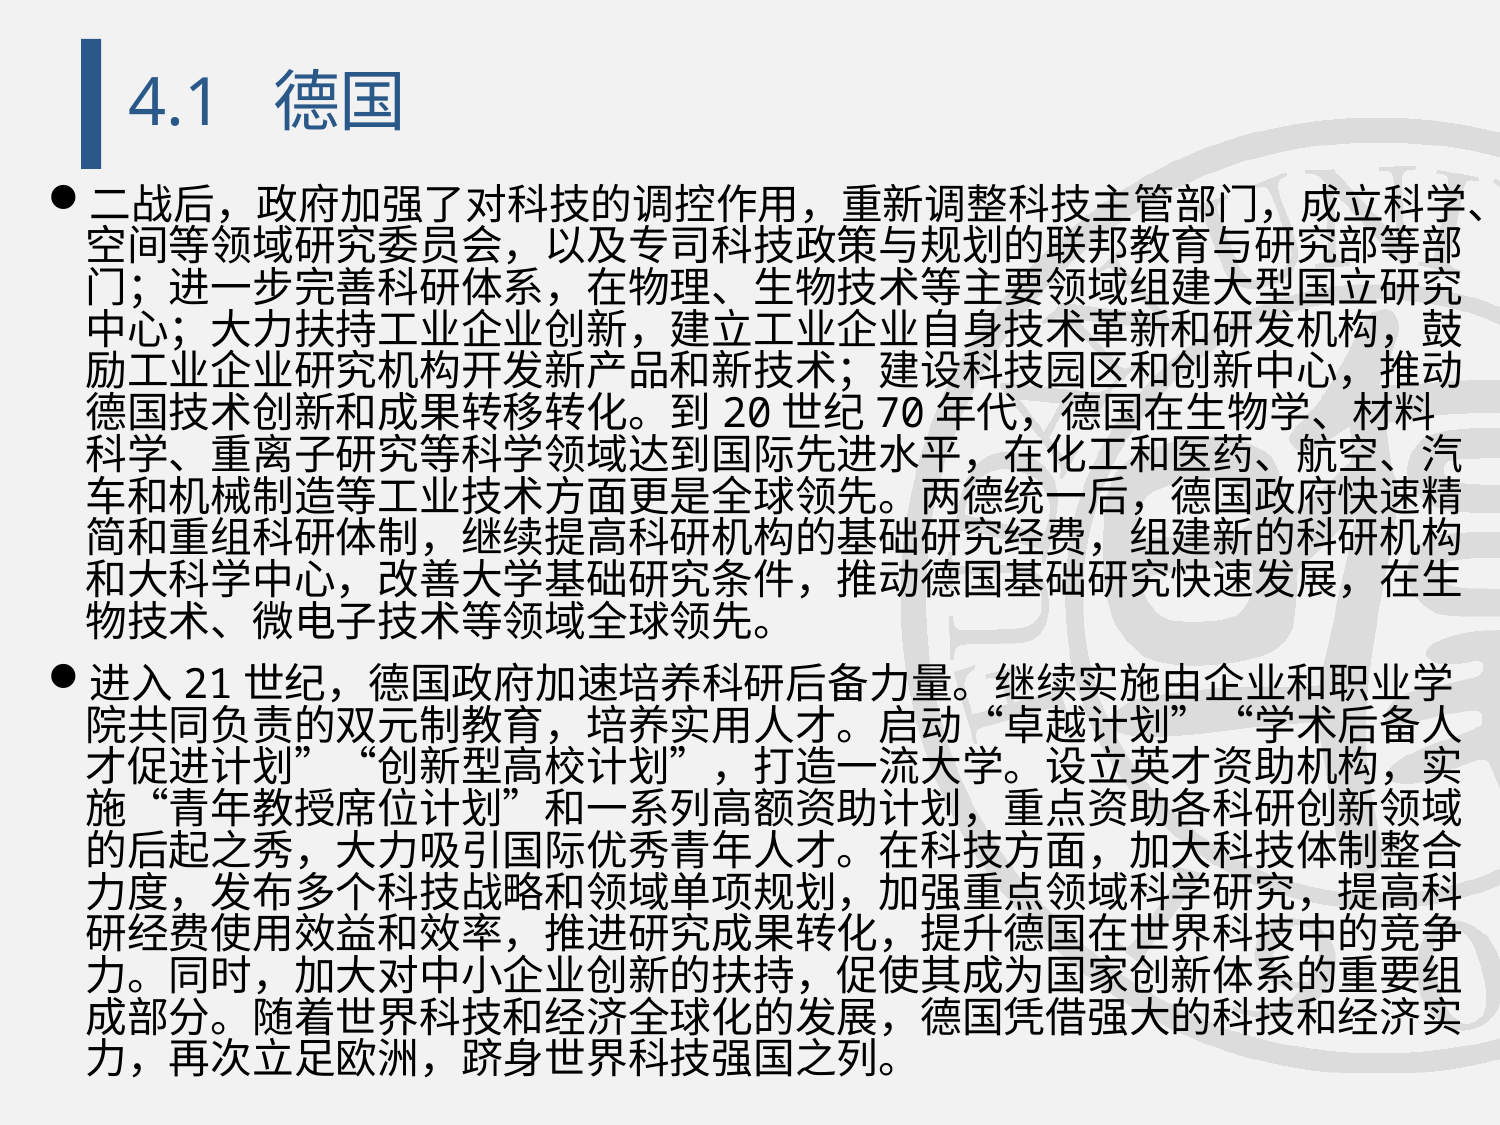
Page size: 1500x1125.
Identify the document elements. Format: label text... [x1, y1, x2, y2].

title 4.1 德国 [113, 49, 1387, 159]
list 二战后，政府加强了对科技的调控作用，重新调整科技主管部门，成立科学、空间等领域研究委员会，以及专司科技政策与规划的联邦教育与研究部等部门；进一步完善科研体系，在物理、生物技术等主要领域组建大型国立研究中心；大力扶持工业企业创新，建立工业企业自身技术革新和研发机构，鼓励工业企业研究机构开发新产品和新技术；建设科技园区和创新中心，推动德国技术创新和成果转移转化。到20世纪70年代，德国在生物学、材料科学、重离子研究等科学领域达到国际先进水平，在化工和医药、航空、汽车和机械制造等工业技术方面更是全球领先。两德统一后，德国政府快速精简和重组科研体制，继续提高科研机构的基础研究经费，组建新的科研机构和大科学中心，改善大学基础研究条件，推动德国基础研究快速发展，在生物技术、微电子技术等领域全球领先。 进入21世纪，德国政府加速培养科研后备力量。继续实施由企业和职业学院共同负责的双元制教育，培养实用人才。启动“卓越计划”“学术后备人才促进计划”“创新型高校计划”，打造一流大学。设立英才资助机构，实施“青年教授席位计划”和一系列高额资助计划，重点资助各科研创新领域的后起之秀，大力吸引国际优秀青年人才。在科技方面，加大科技体制整合力度，发布多个科技战略和领域单项规划，加强重点领域科学研究，提高科研经费使用效益和效率，推进研究成果转化，提升德国在世界科技中的竞争力。同时，加大对中小企业创新的扶持，促使其成为国家创新体系的重要组成部分。随着世界科技和经济全球化的发展，德国凭借强大的科技和经济实力，再次立足欧洲，跻身世界科技强国之列。 [33, 178, 1485, 1007]
